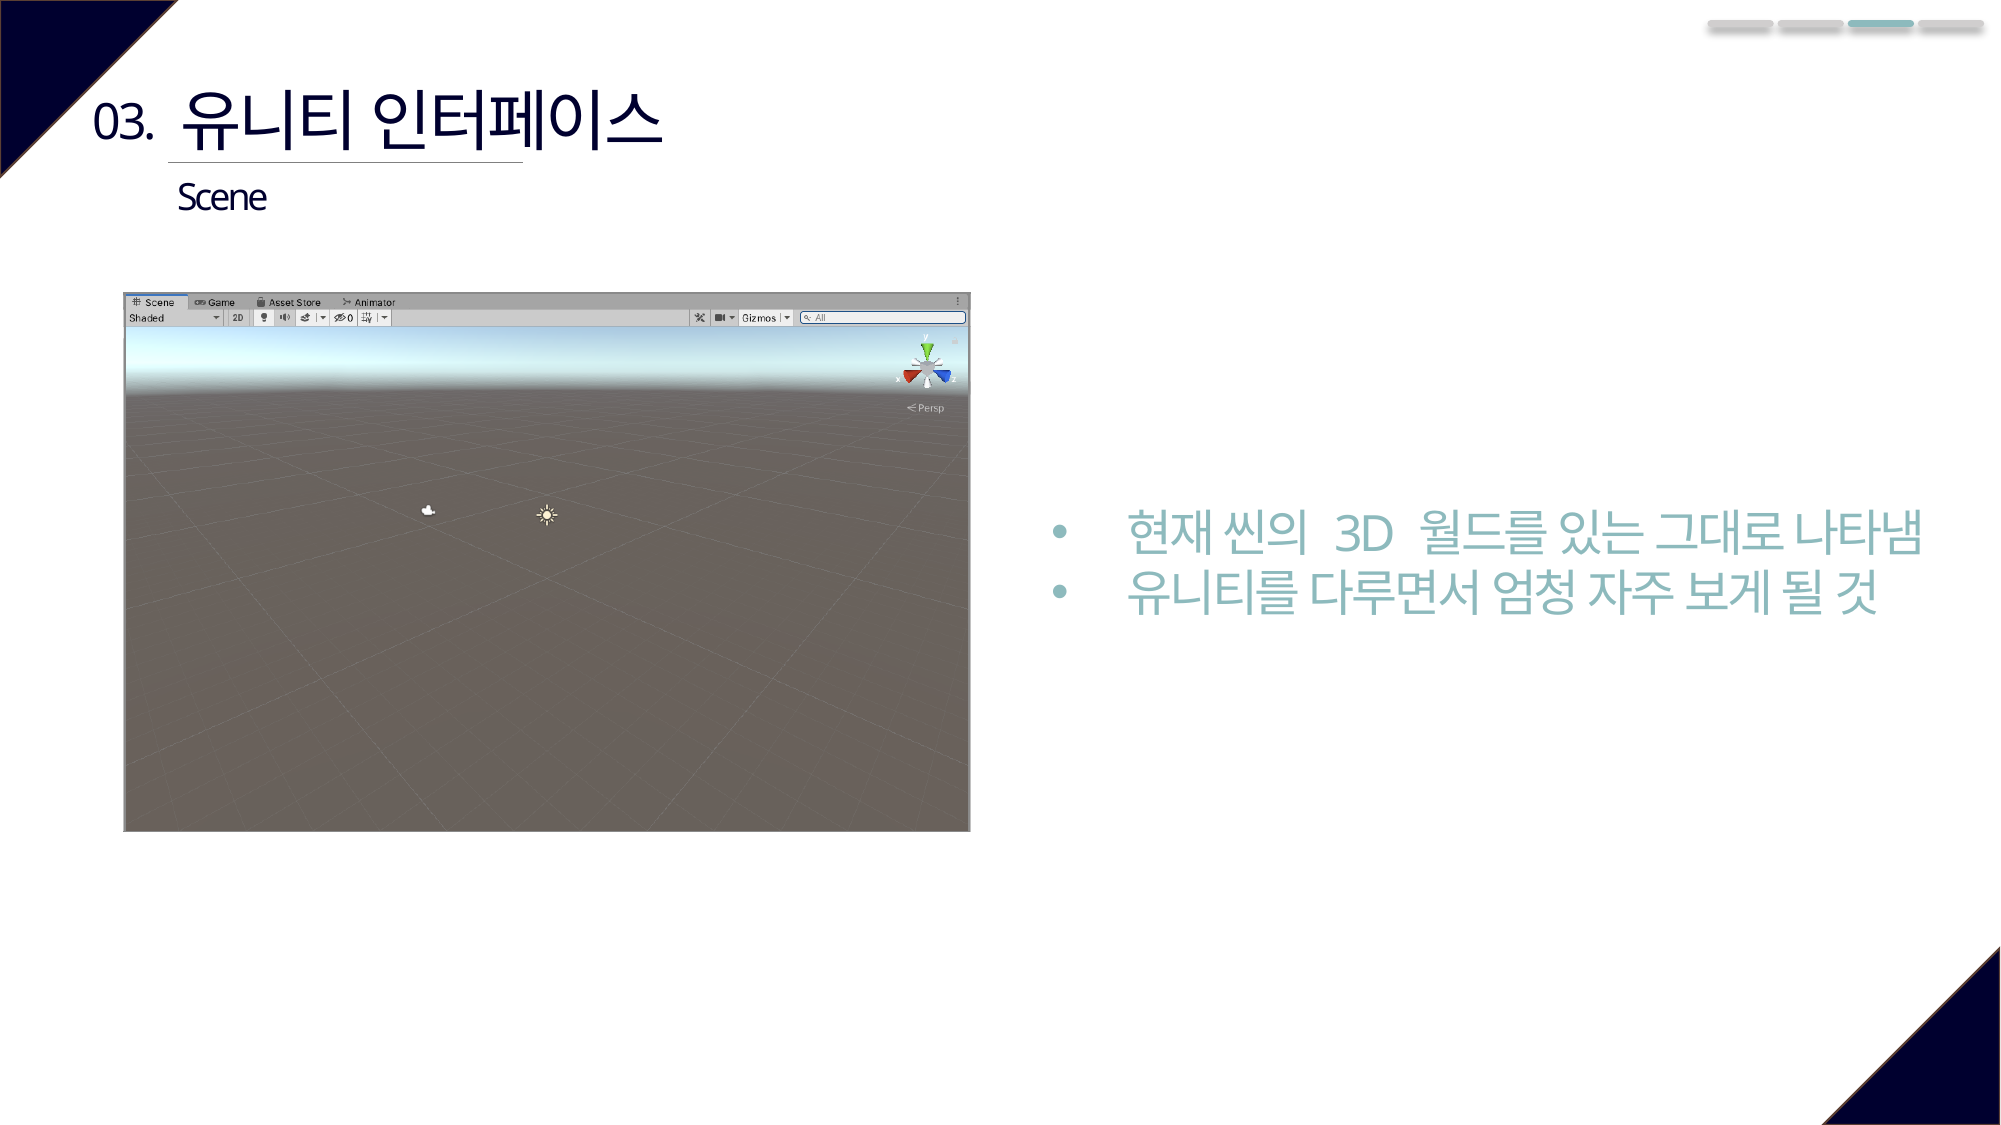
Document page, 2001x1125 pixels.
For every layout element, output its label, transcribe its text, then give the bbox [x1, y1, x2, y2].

text_box 현재 씬의 3D 월드를 있는 그대로 나타냄 유니티를 다루면서 엄청 자주 보게 될 것 [1036, 494, 1941, 629]
text_box Scene [162, 165, 284, 225]
picture [122, 292, 971, 833]
text_box 03. [78, 81, 172, 157]
text_box 유니티 인터페이스 [165, 71, 681, 167]
